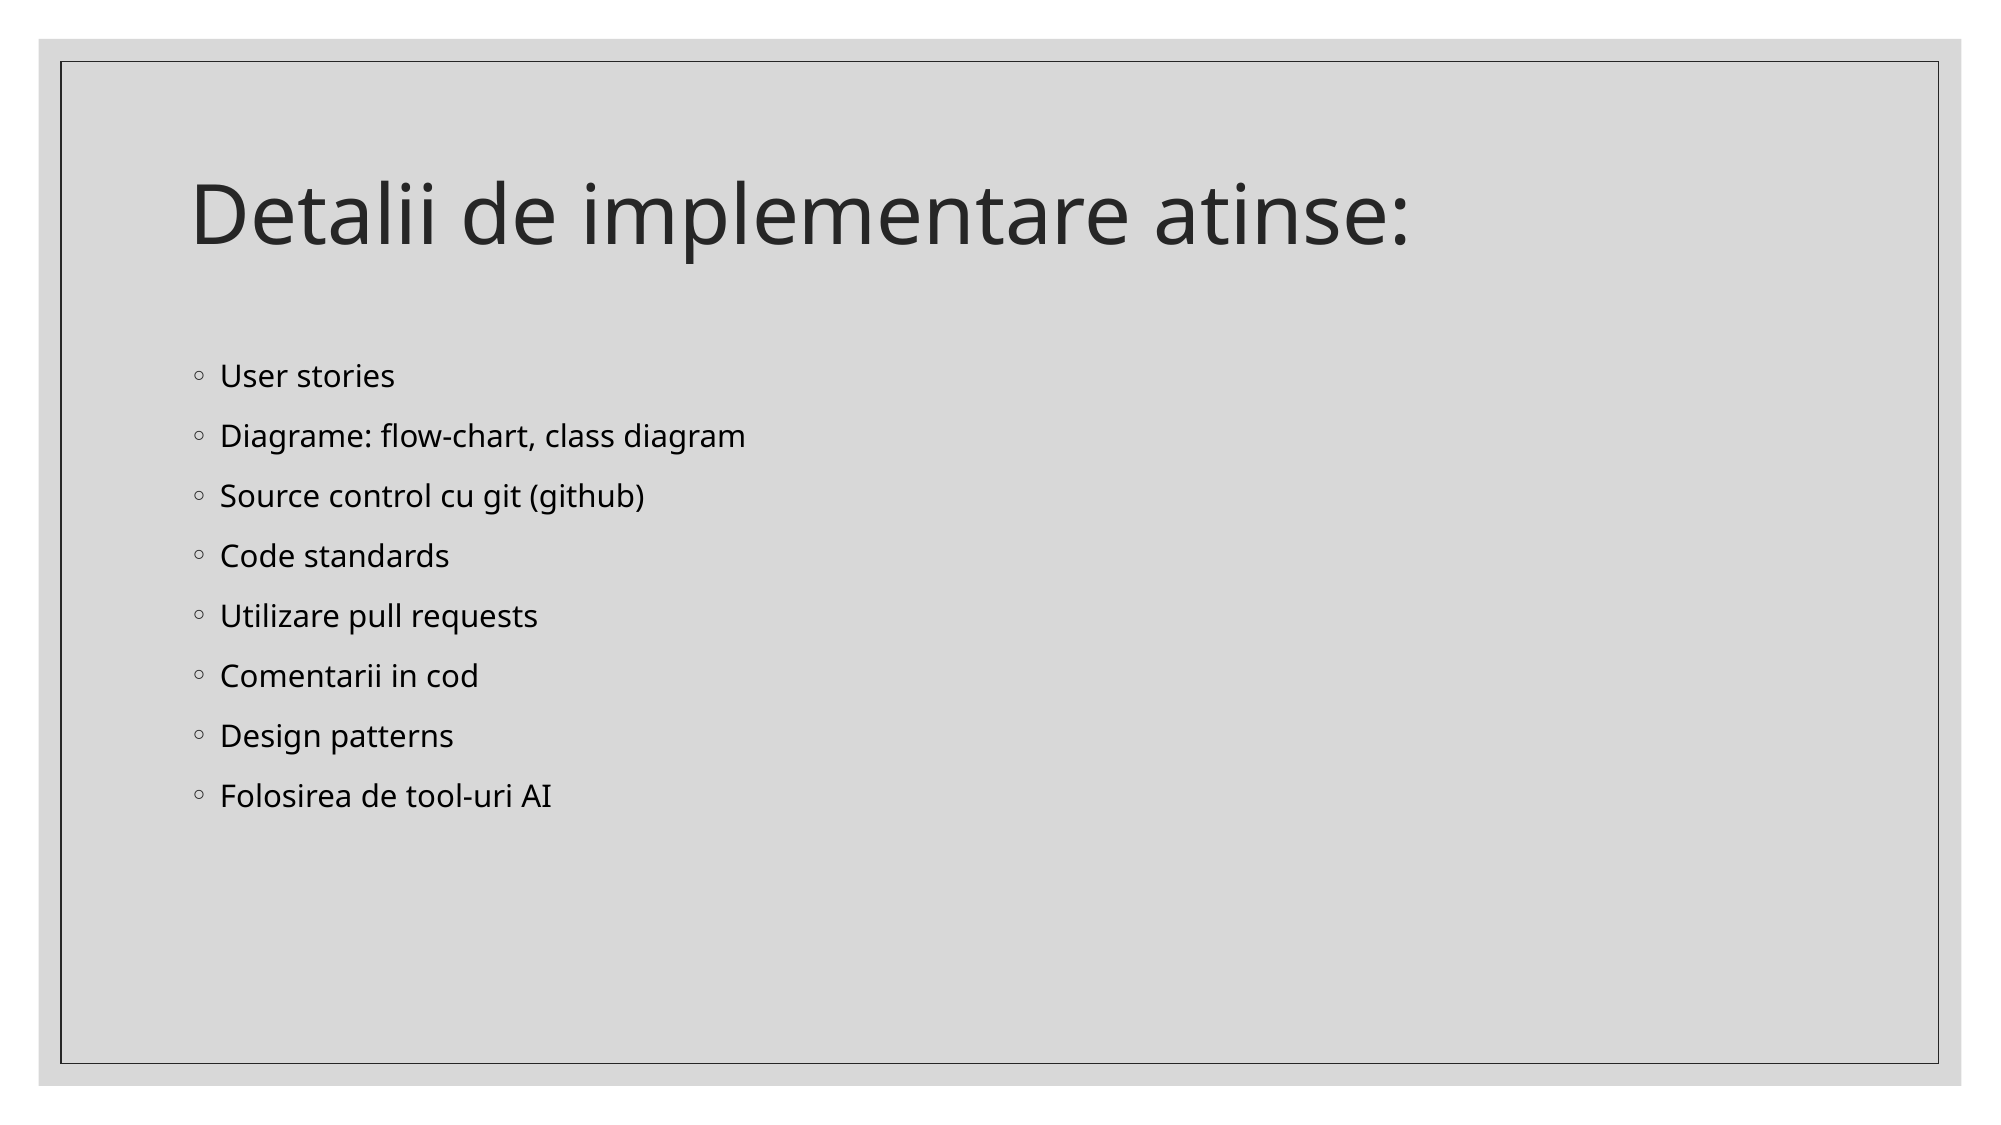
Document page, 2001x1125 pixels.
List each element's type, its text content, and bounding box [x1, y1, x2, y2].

list User stories Diagrame: flow-chart, class diagram Source control cu git (github) Code standards Utilizare pull requests Comentarii in cod Design patterns Folosirea de tool-uri AI [174, 345, 1825, 977]
title Detalii de implementare atinse: [174, 105, 1825, 331]
